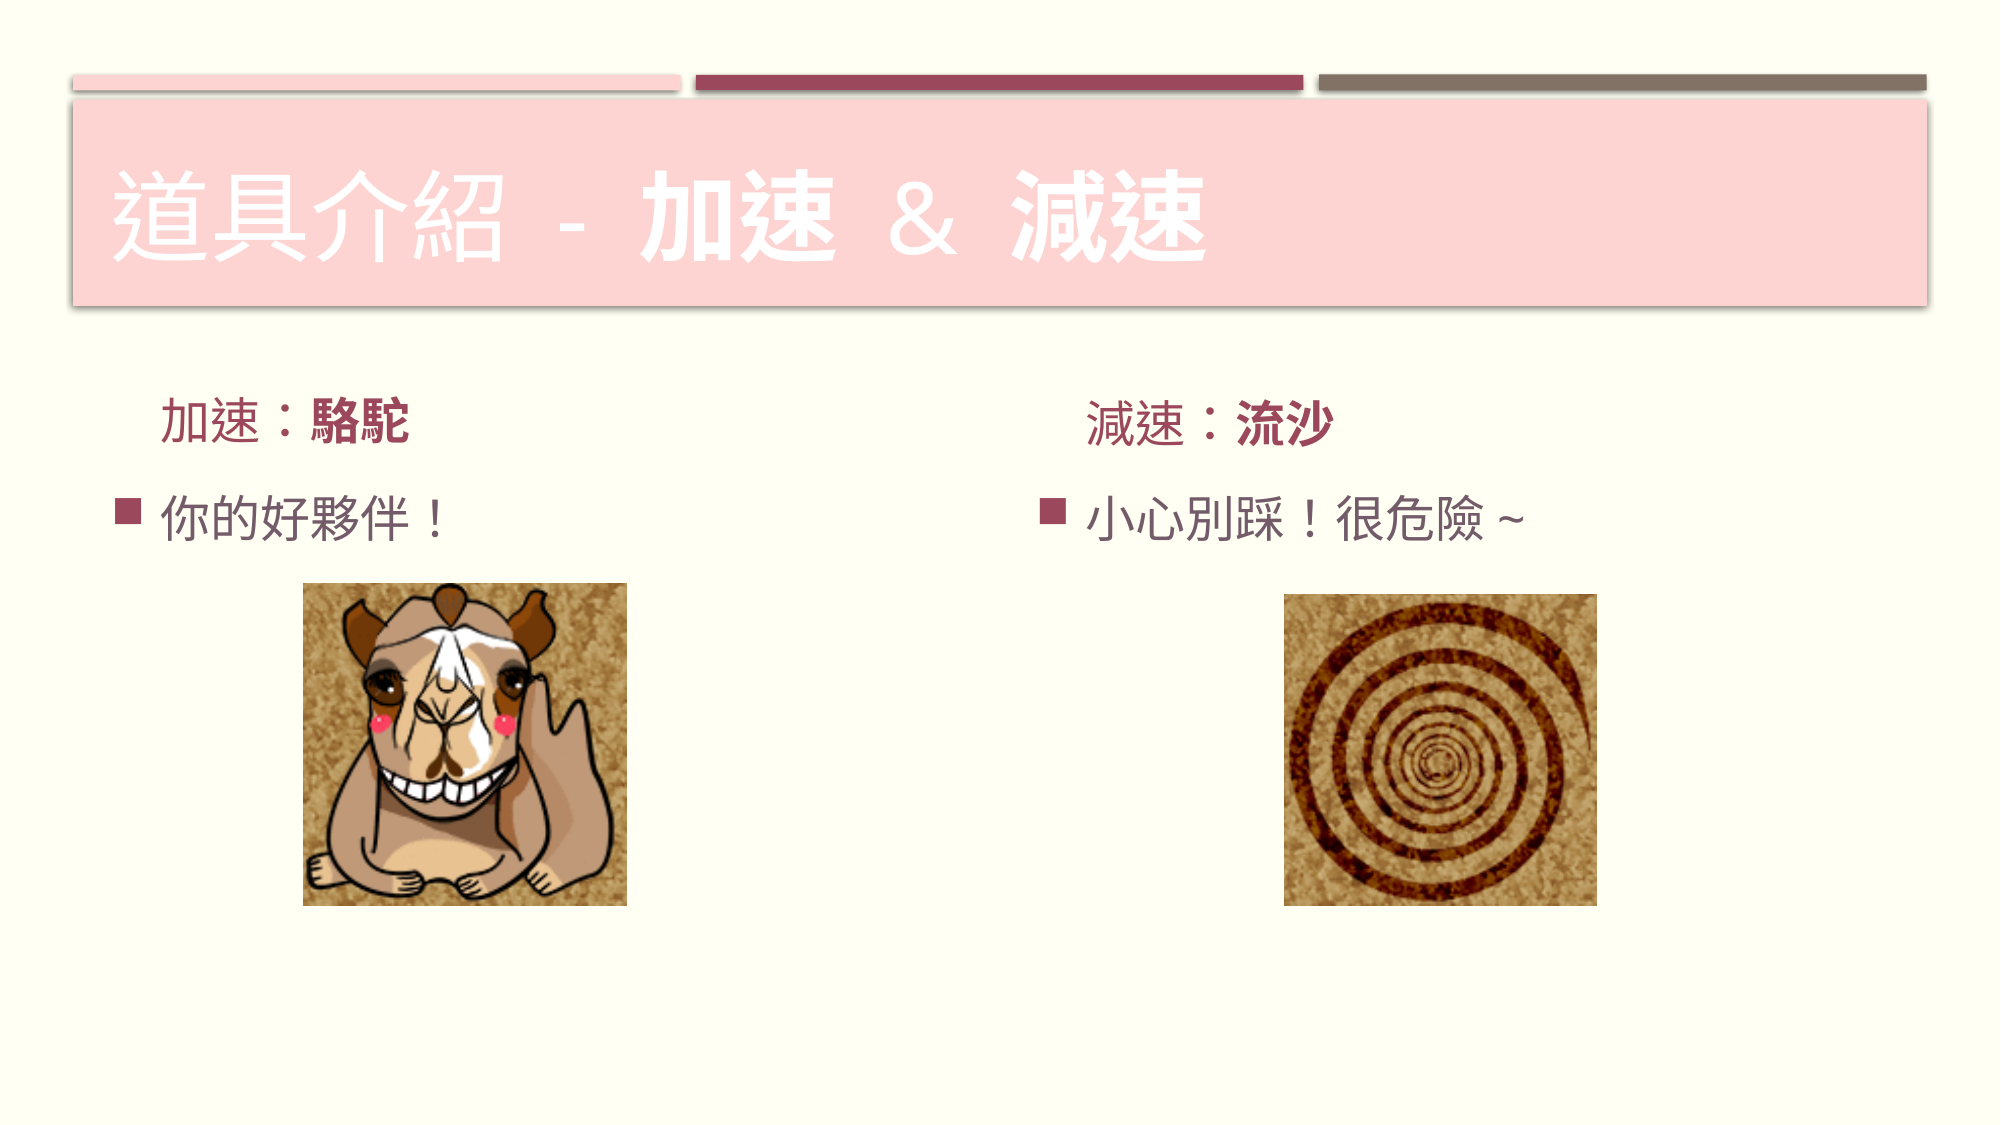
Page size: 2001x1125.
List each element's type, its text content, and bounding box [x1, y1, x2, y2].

list 你的好夥伴！ [95, 479, 980, 962]
list 小心別踩！很危險~ [1019, 479, 1905, 962]
list 加速：駱駝 [145, 369, 980, 458]
picture [1284, 594, 1597, 907]
picture [303, 582, 627, 907]
title 道具介紹 - 加速 & 減速 [95, 119, 1905, 282]
list 減速：流沙 [1070, 369, 1905, 460]
